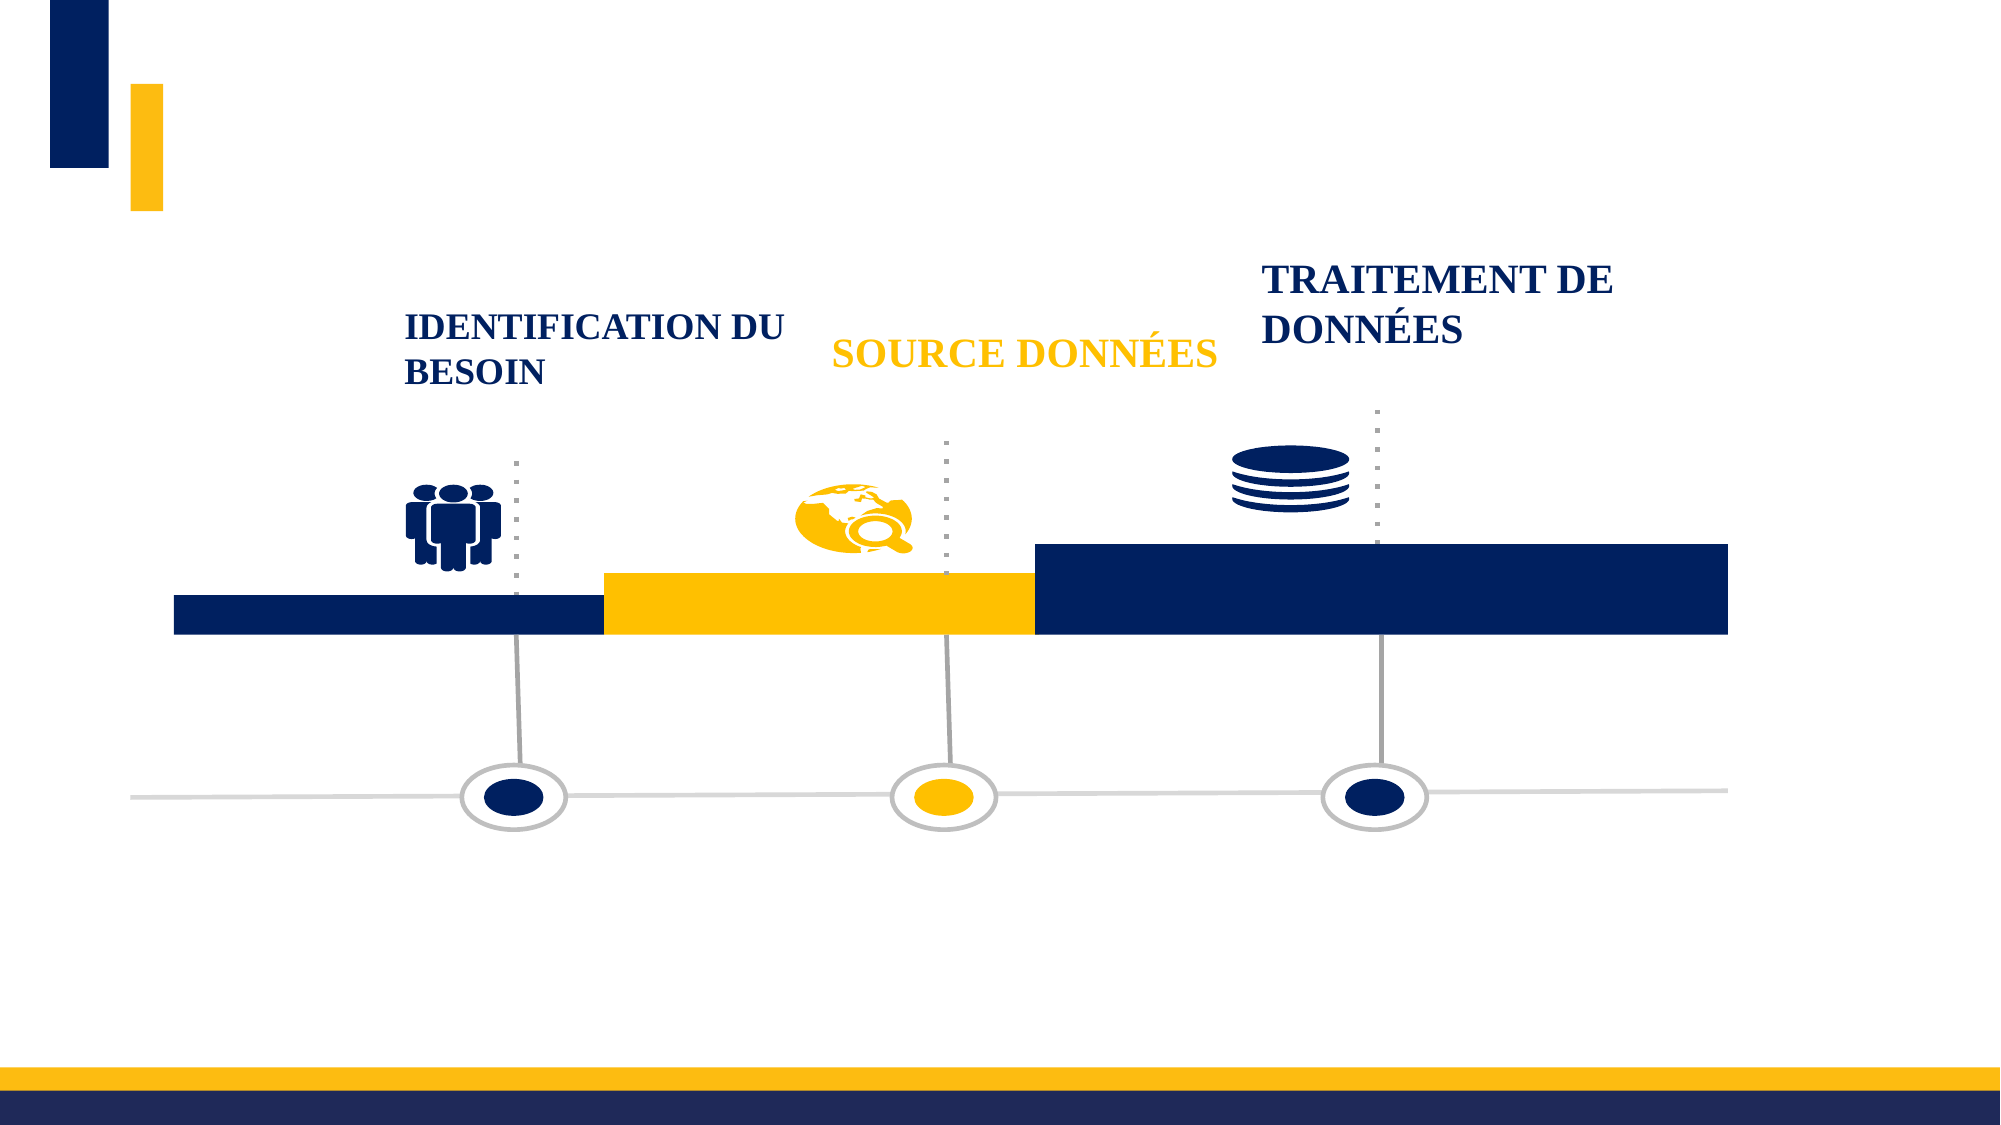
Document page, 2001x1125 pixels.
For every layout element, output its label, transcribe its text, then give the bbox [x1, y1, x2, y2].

text_box [173, 595, 604, 635]
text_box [405, 484, 501, 572]
text_box [129, 83, 164, 212]
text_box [516, 634, 521, 765]
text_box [996, 790, 1322, 798]
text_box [795, 484, 913, 554]
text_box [1322, 765, 1427, 830]
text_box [1427, 790, 1728, 798]
text_box TRAITEMENT DE DONNÉES [1261, 251, 1775, 352]
text_box [49, 0, 110, 169]
text_box [0, 1092, 2000, 1125]
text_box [130, 790, 461, 798]
text_box SOURCE DONNÉES [831, 280, 1345, 421]
text_box [604, 573, 1035, 635]
text_box [1035, 544, 1728, 635]
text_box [891, 765, 996, 830]
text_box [461, 765, 566, 830]
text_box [946, 634, 951, 765]
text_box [1232, 445, 1350, 513]
text_box IDENTIFICATION DU BESOIN [404, 301, 918, 437]
text_box [0, 1066, 2000, 1092]
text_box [566, 790, 891, 798]
